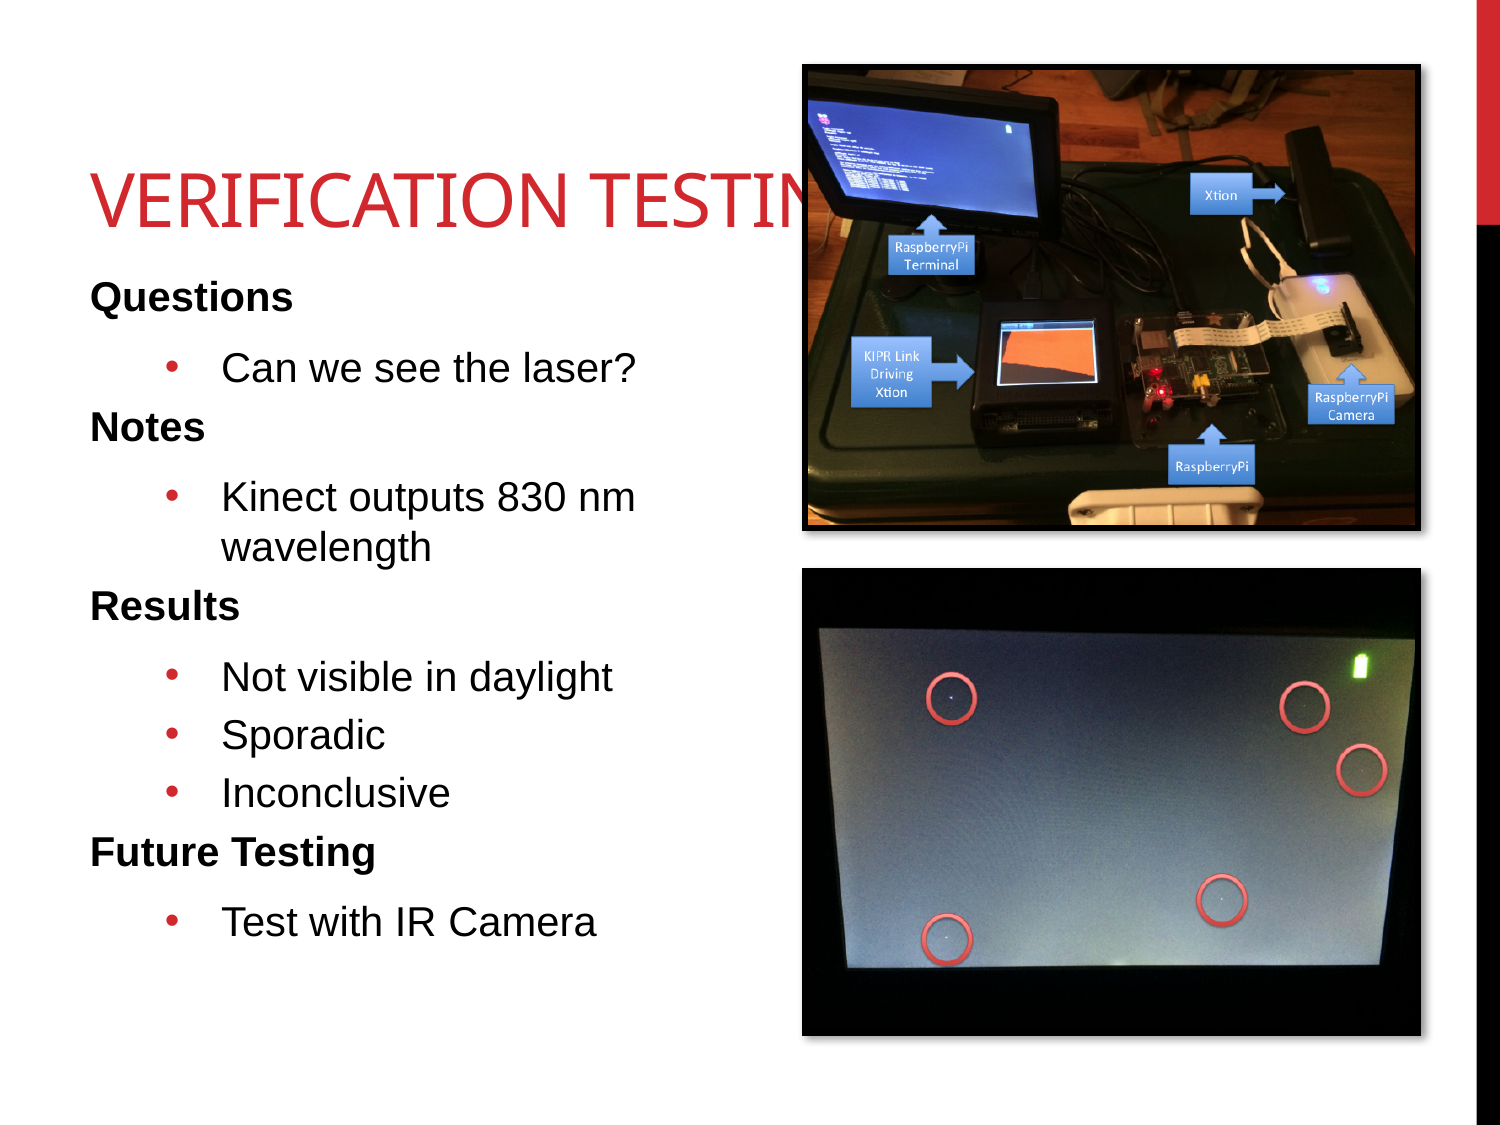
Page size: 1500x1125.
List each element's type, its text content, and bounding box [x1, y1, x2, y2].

picture [807, 573, 1416, 1030]
picture [807, 69, 1416, 526]
text_box Questions Can we see the laser? Notes Kinect outputs 830 nm wavelength Results Not visible in daylight Sporadic Inconclusive Future Testing Test with IR Camera [75, 262, 719, 981]
title Verification Testing [75, 25, 1025, 250]
